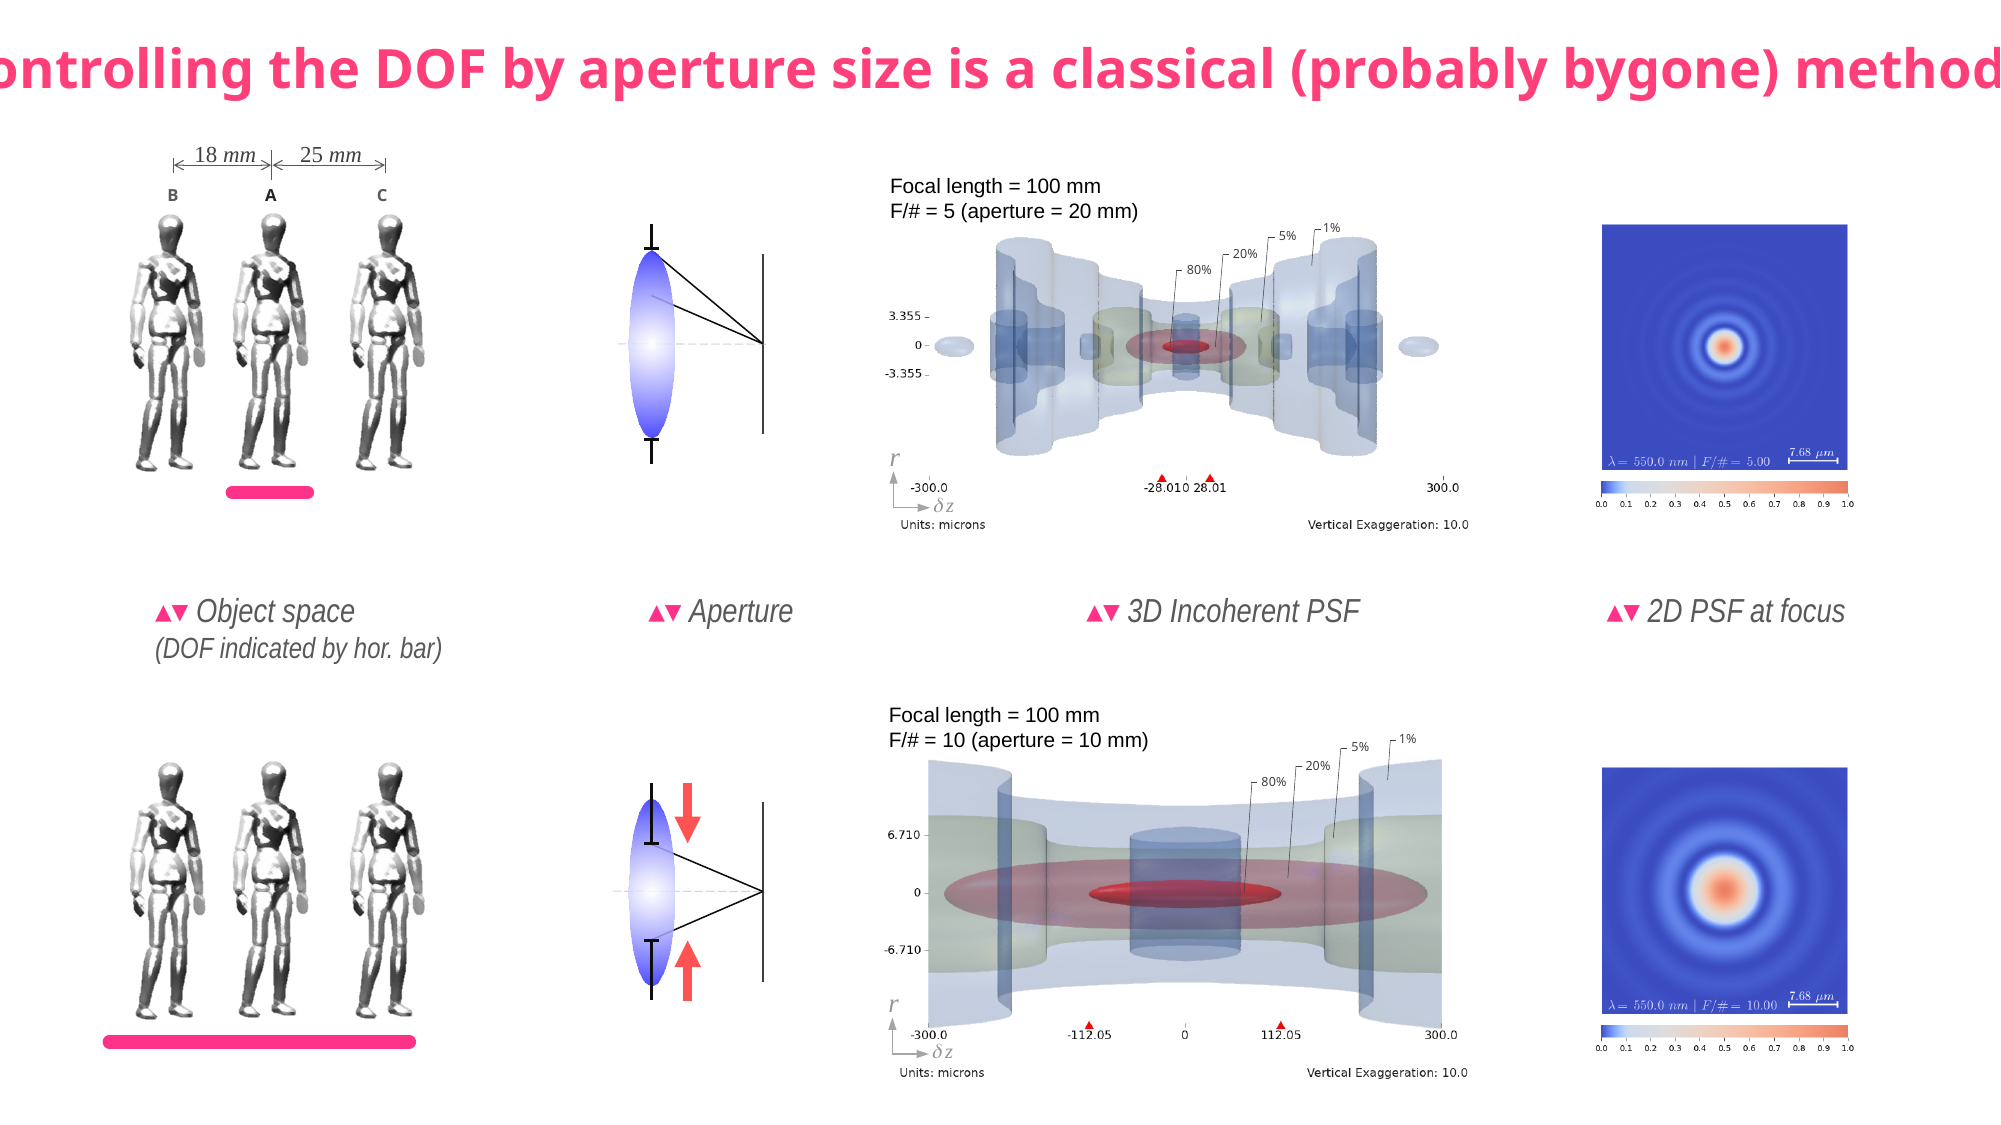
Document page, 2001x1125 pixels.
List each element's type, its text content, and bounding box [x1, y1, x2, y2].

text_box Controlling the DOF by aperture size is a classical (probably bygone) method [0, 27, 2000, 108]
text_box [109, 132, 1869, 1082]
